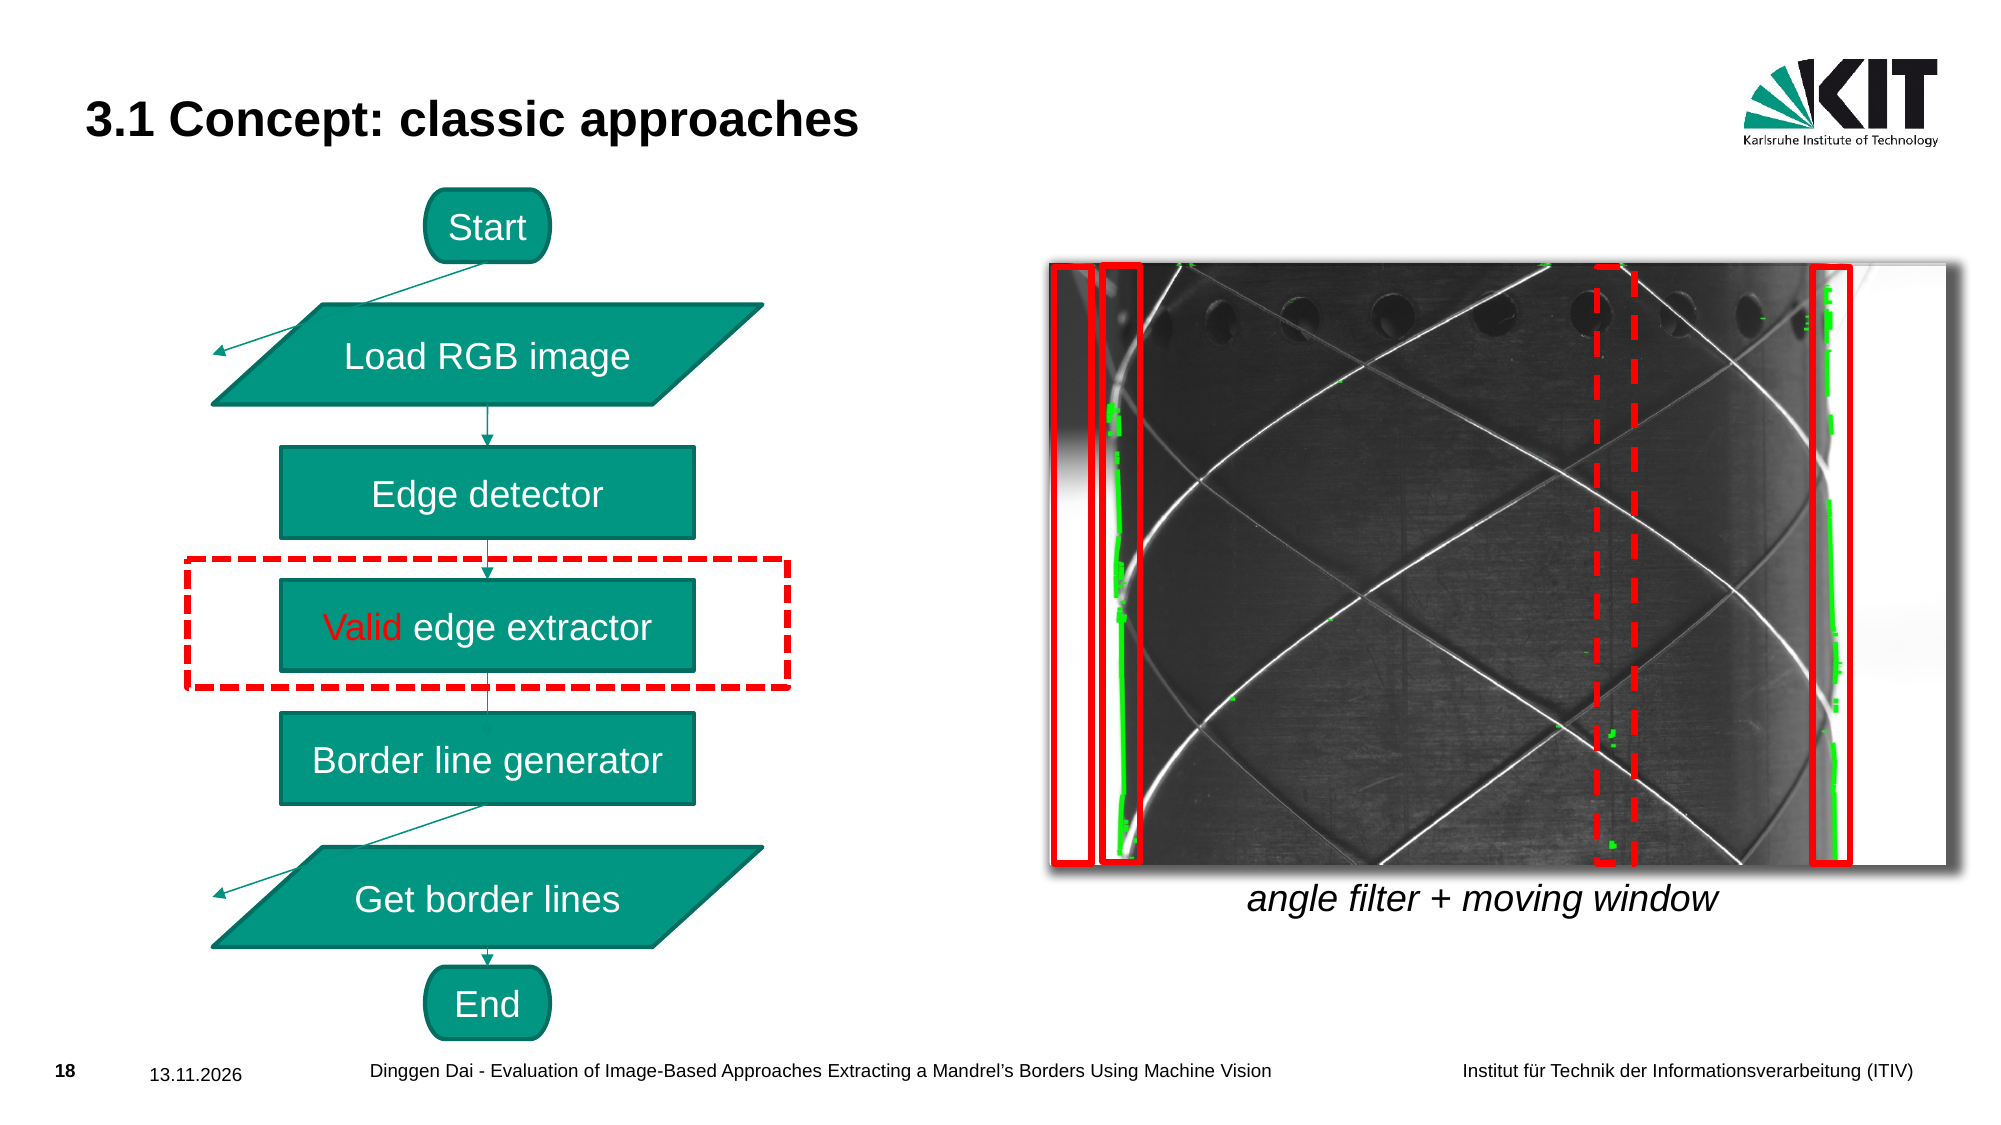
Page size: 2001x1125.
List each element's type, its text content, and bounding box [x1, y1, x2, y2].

picture [1049, 263, 1947, 866]
footer Dinggen Dai - Evaluation of Image-Based Approaches Extracting a Mandrel’s Borders Using Machine Vision [369, 1058, 1313, 1119]
text_box Load RGB image [210, 302, 765, 407]
text_box End [422, 964, 553, 1042]
text_box angle filter + moving window [1232, 873, 1765, 927]
text_box Get border lines [210, 844, 765, 950]
picture [1744, 59, 1938, 147]
text_box Border line generator [279, 711, 696, 806]
text_box Edge detector [279, 445, 696, 540]
title 3.1 Concept: classic approaches [85, 54, 1598, 147]
text_box Start [422, 187, 553, 265]
text_box [185, 557, 790, 690]
